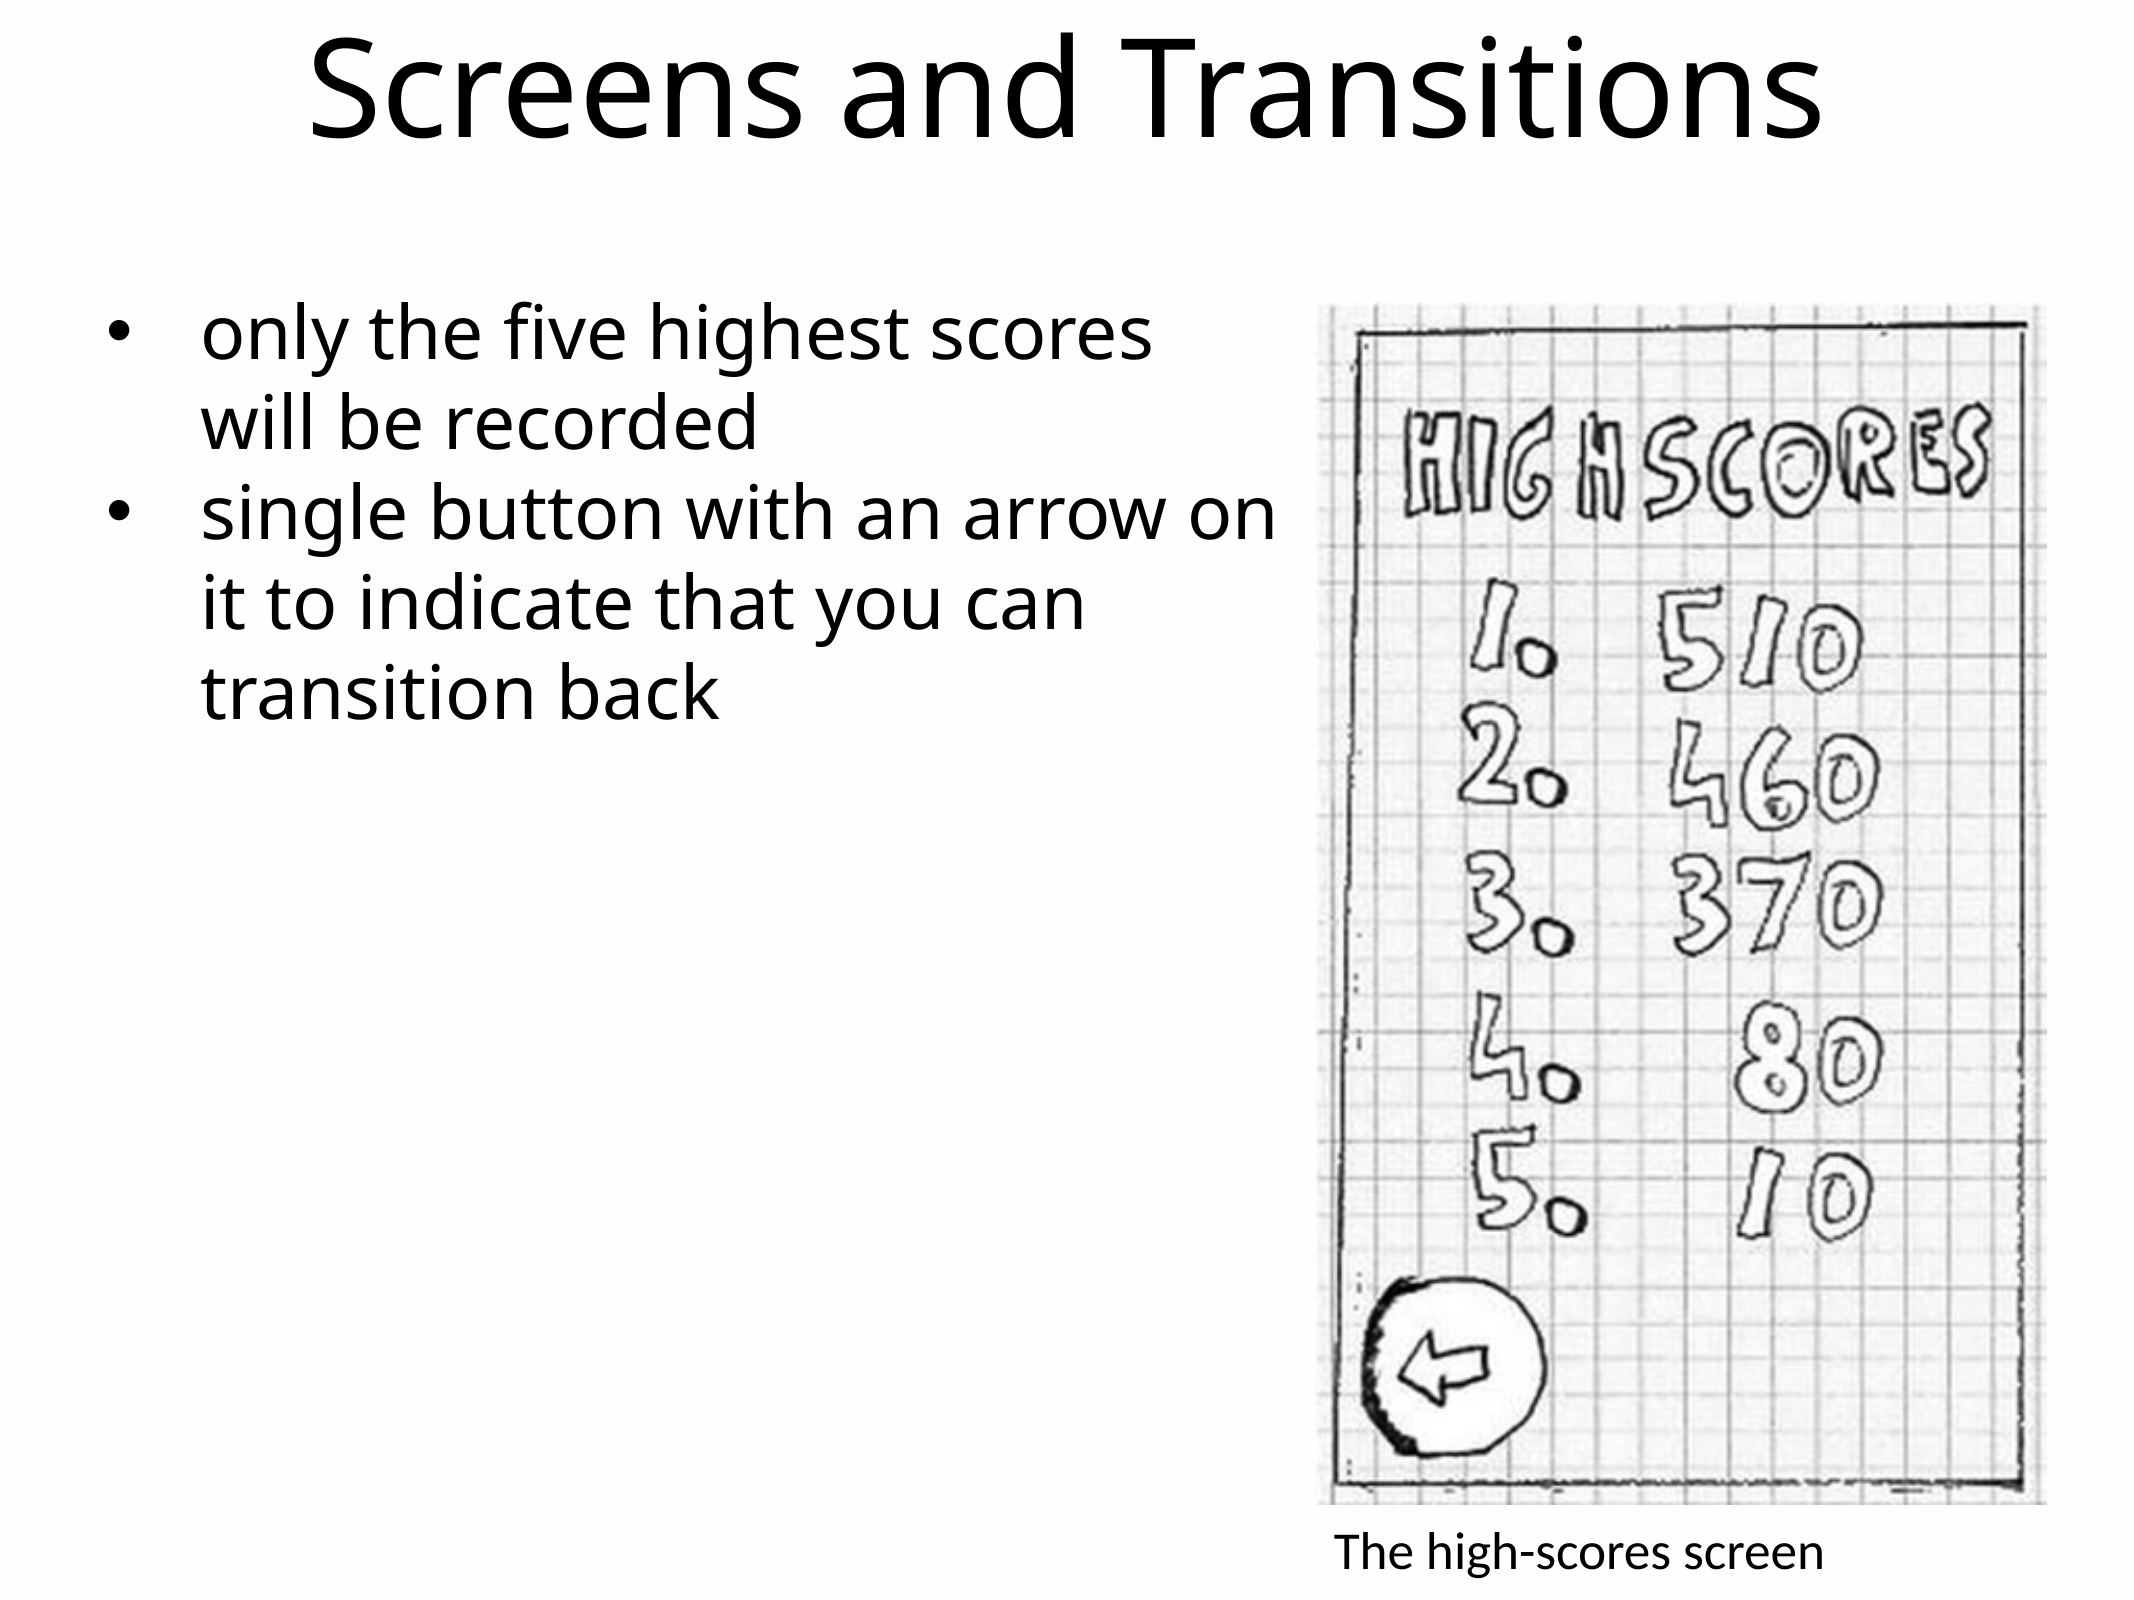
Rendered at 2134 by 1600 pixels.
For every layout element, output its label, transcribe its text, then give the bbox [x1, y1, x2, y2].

list only the five highest scores will be recorded single button with an arrow on it to indicate that you can transition back [106, 284, 1280, 1519]
text_box The high-scores screen [1319, 1513, 1841, 1588]
title Screens and Transitions [17, 0, 2116, 214]
picture [1315, 301, 2048, 1505]
